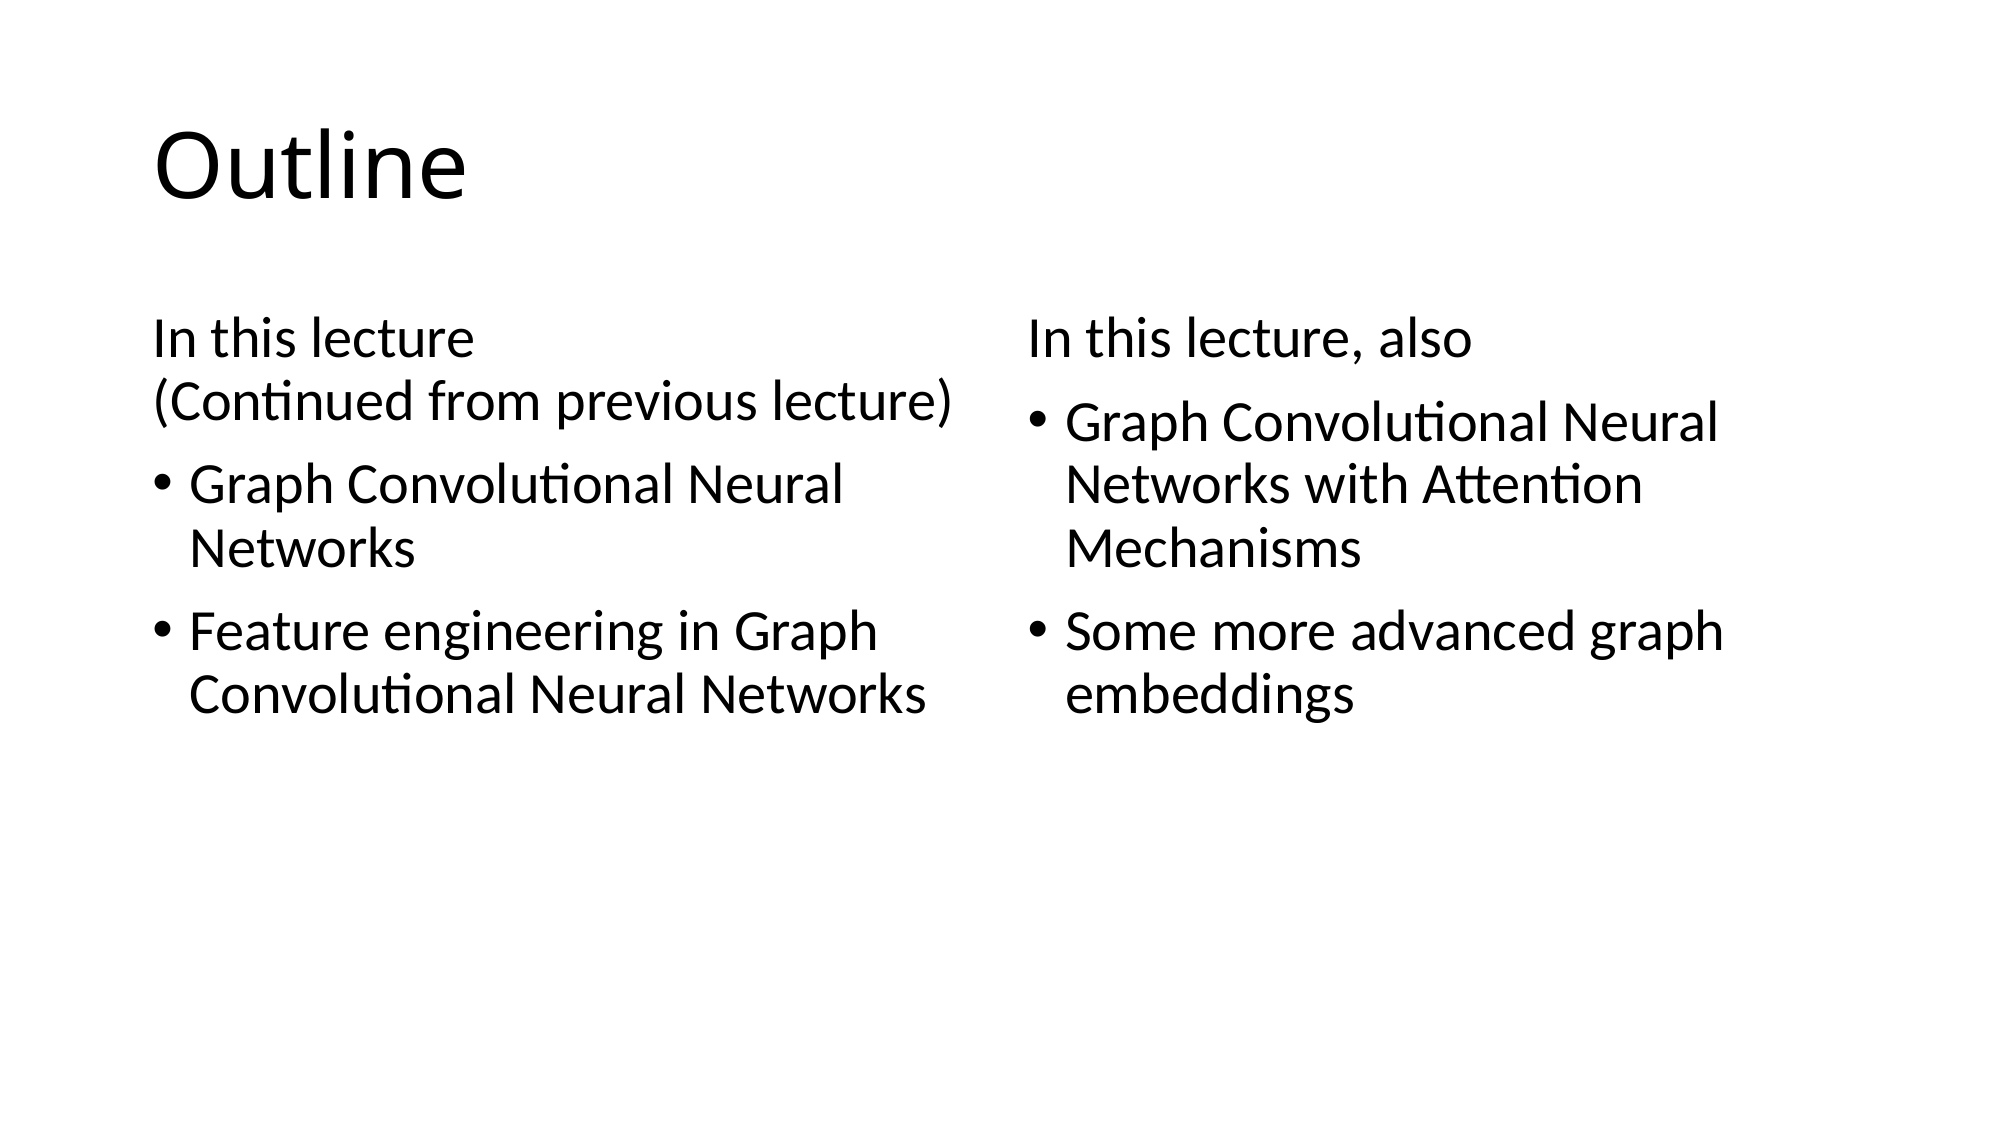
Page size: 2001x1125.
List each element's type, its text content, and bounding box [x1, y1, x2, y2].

title Outline [137, 59, 1863, 278]
list In this lecture (Continued from previous lecture) Graph Convolutional Neural Networks Feature engineering in Graph Convolutional Neural Networks [137, 299, 988, 1014]
list In this lecture, also Graph Convolutional Neural Networks with Attention Mechanisms Some more advanced graph embeddings [1012, 299, 1863, 1014]
